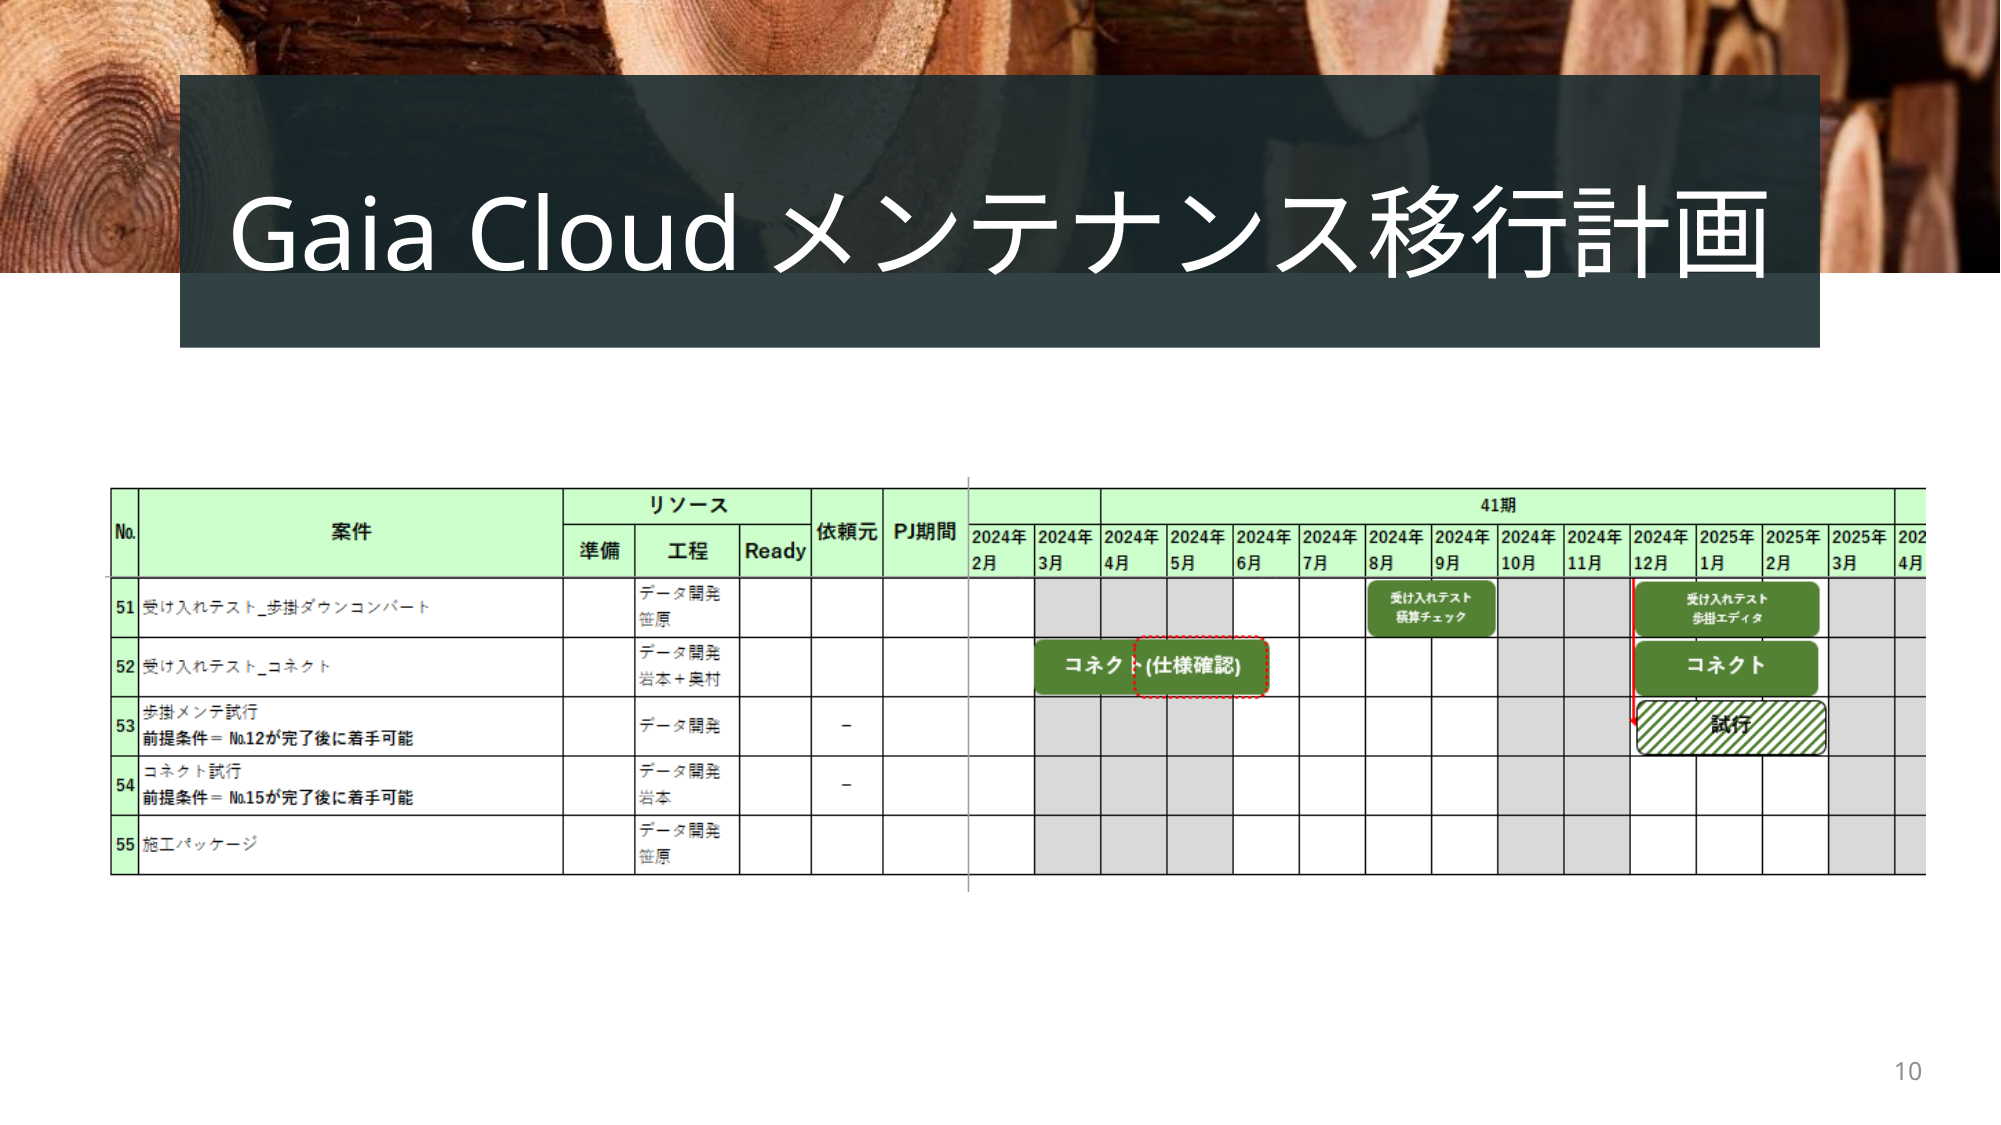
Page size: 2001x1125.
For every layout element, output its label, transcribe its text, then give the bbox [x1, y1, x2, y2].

slide_number 10 [1757, 1042, 1938, 1103]
picture [0, 0, 2000, 273]
picture [105, 477, 1926, 892]
title Gaia Cloudメンテナンス移行計画 [180, 273, 1820, 348]
